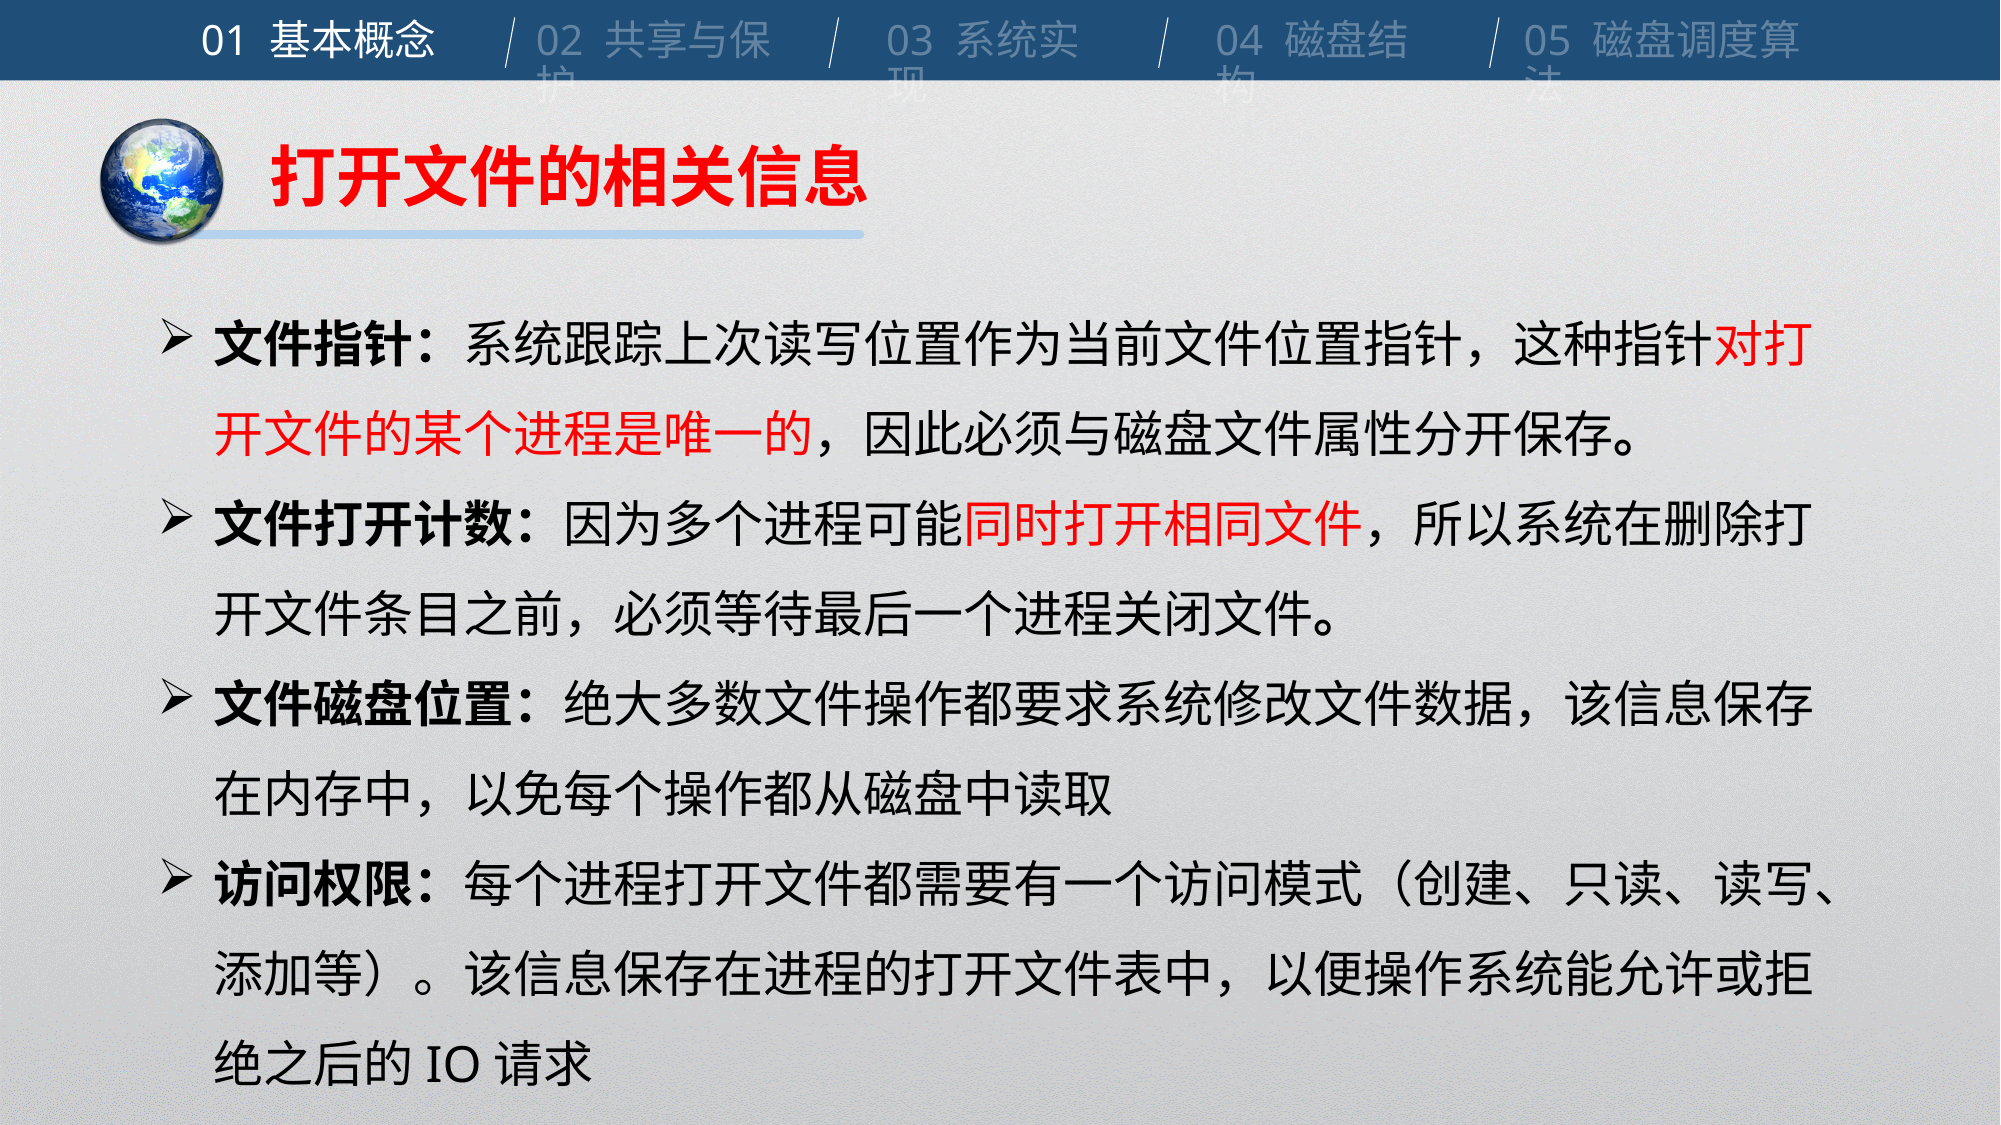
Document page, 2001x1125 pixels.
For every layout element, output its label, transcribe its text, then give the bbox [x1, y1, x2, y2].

list 04 磁盘结构 [1200, 11, 1458, 73]
list 01 基本概念 [186, 11, 491, 73]
list 03 系统实现 [871, 11, 1129, 73]
text_box 文件指针：系统跟踪上次读写位置作为当前文件位置指针，这种指针对打开文件的某个进程是唯一的，因此必须与磁盘文件属性分开保存。 文件打开计数：因为多个进程可能同时打开相同文件，所以系统在删除打开文件条目之前，必须等待最后一个进程关闭文件。 文件磁盘位置：绝大多数文件操作都要求系统修改文件数据，该信息保存在内存中，以免每个操作都从磁盘中读取 访问权限：每个进程打开文件都需要有一个访问模式（创建、只读、读写、添加等）。该信息保存在进程的打开文件表中，以便操作系统能允许或拒绝之后的IO请求 [142, 275, 1858, 1101]
picture [0, 0, 2001, 1125]
list 打开文件的相关信息 [254, 136, 891, 225]
list 05 磁盘调度算法 [1508, 11, 1850, 73]
list 02 共享与保护 [521, 11, 821, 73]
